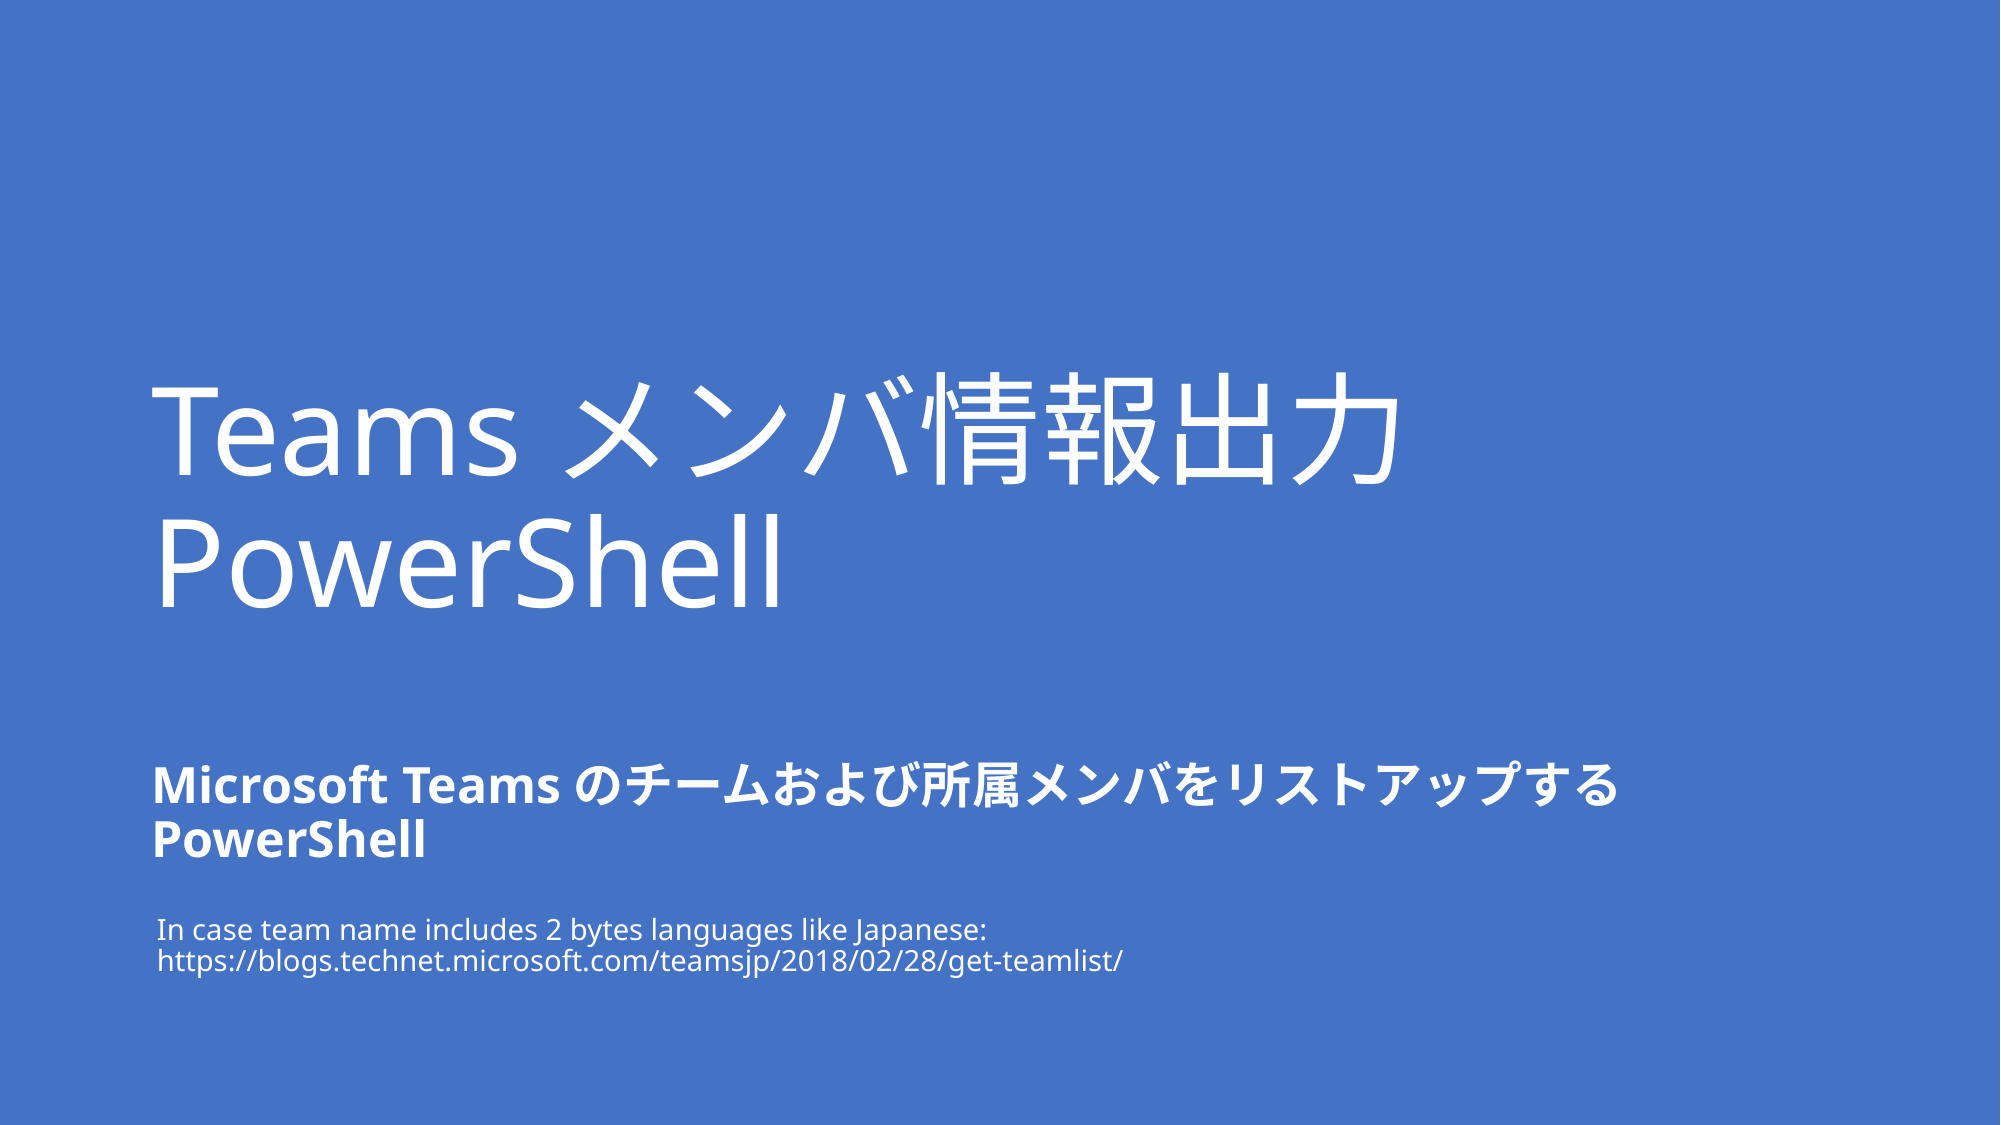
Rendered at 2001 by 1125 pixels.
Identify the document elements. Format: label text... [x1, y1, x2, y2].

title Teamsメンバ情報出力 PowerShell [136, 280, 1862, 642]
text_box In case team name includes 2 bytes languages like Japanese: https://blogs.technet.microsoft.com/teamsjp/2018/02/28/get-teamlist/ [127, 891, 1946, 1002]
list Microsoft Teamsのチームおよび所属メンバをリストアップする PowerShell [136, 752, 1862, 891]
